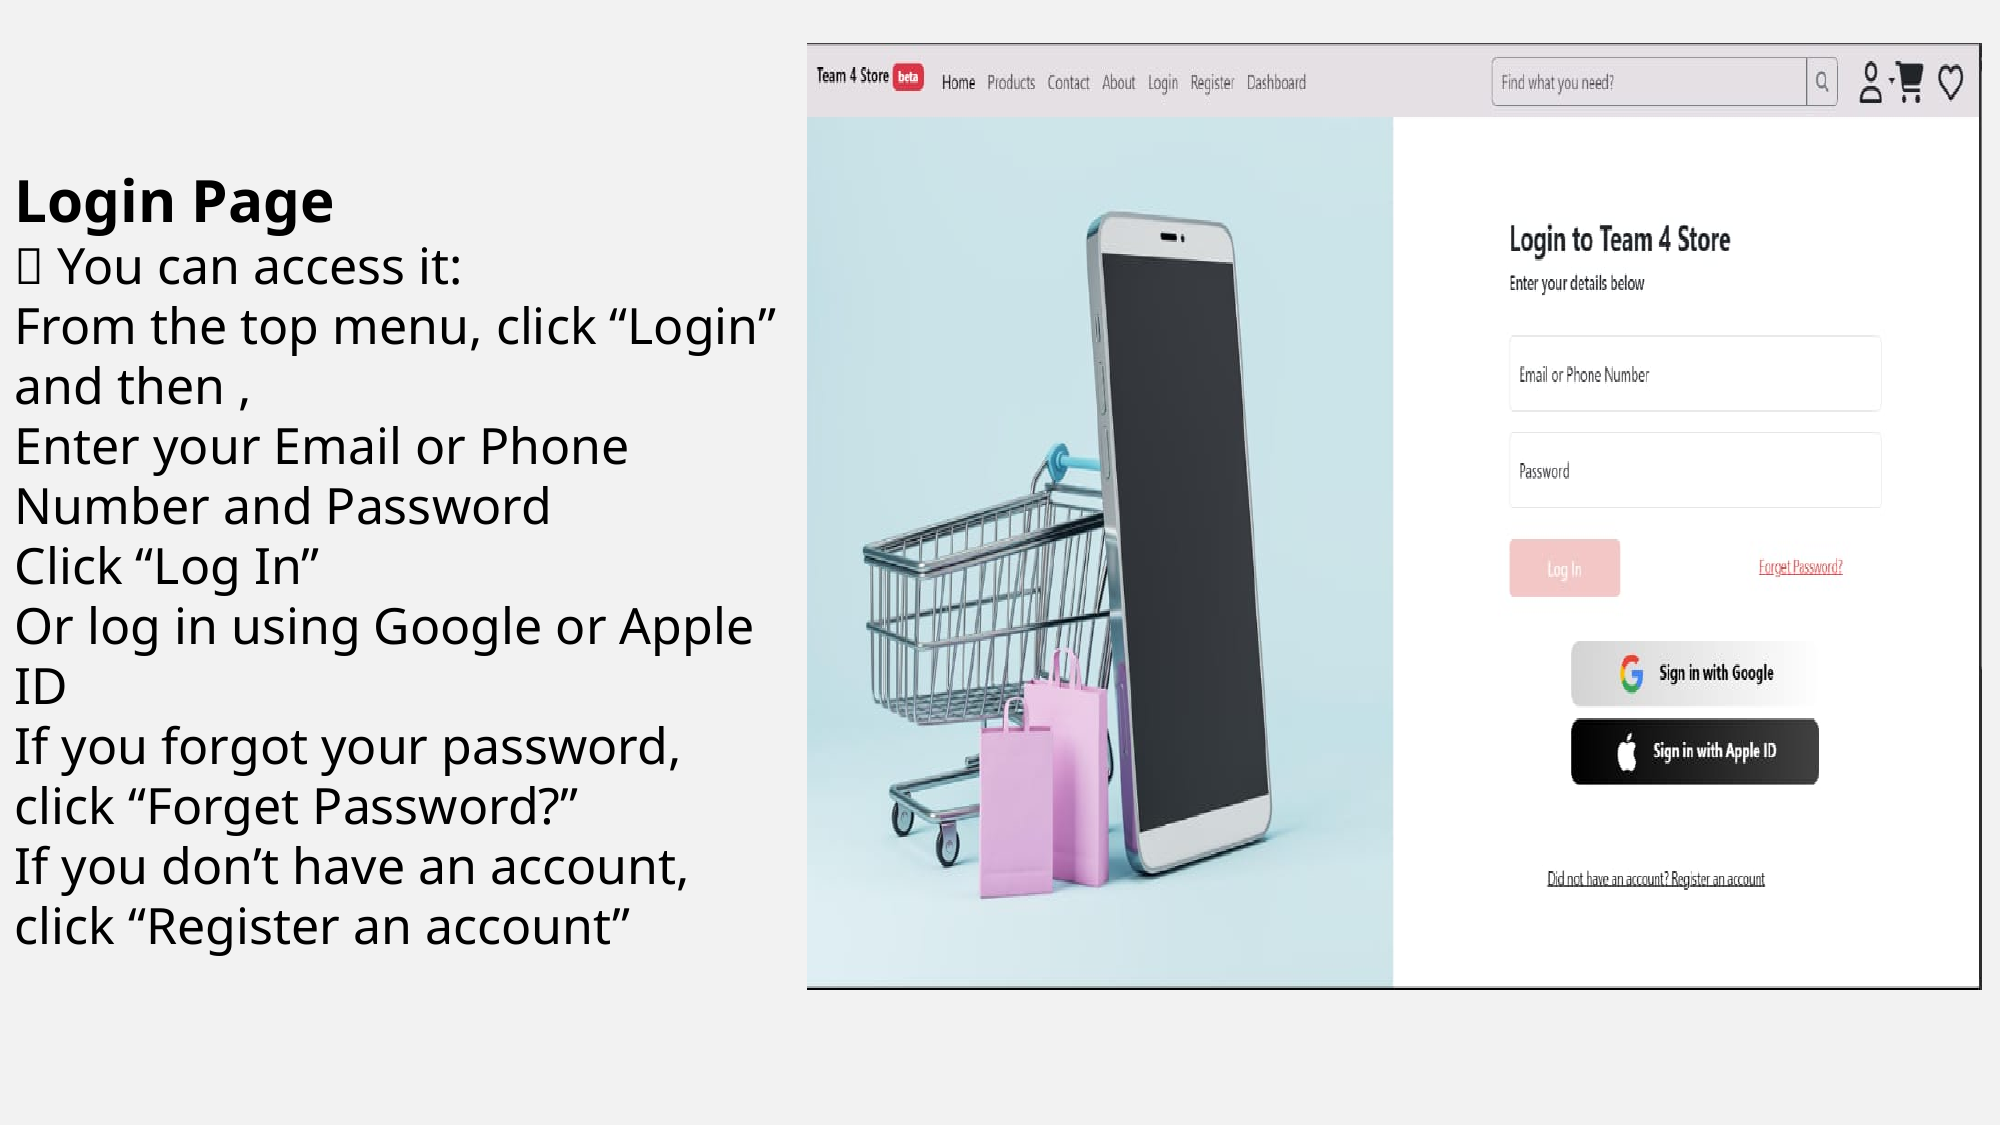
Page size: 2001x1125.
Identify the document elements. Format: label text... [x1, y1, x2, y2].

picture [807, 43, 1982, 990]
text_box Login Page 🔹 You can access it: From the top menu, click “Login” and then , Enter your Email or Phone Number and Password Click “Log In” Or log in using Google or Apple ID If you forgot your password, click “Forget Password?” If you don’t have an account, click “Register an account” [0, 156, 807, 962]
